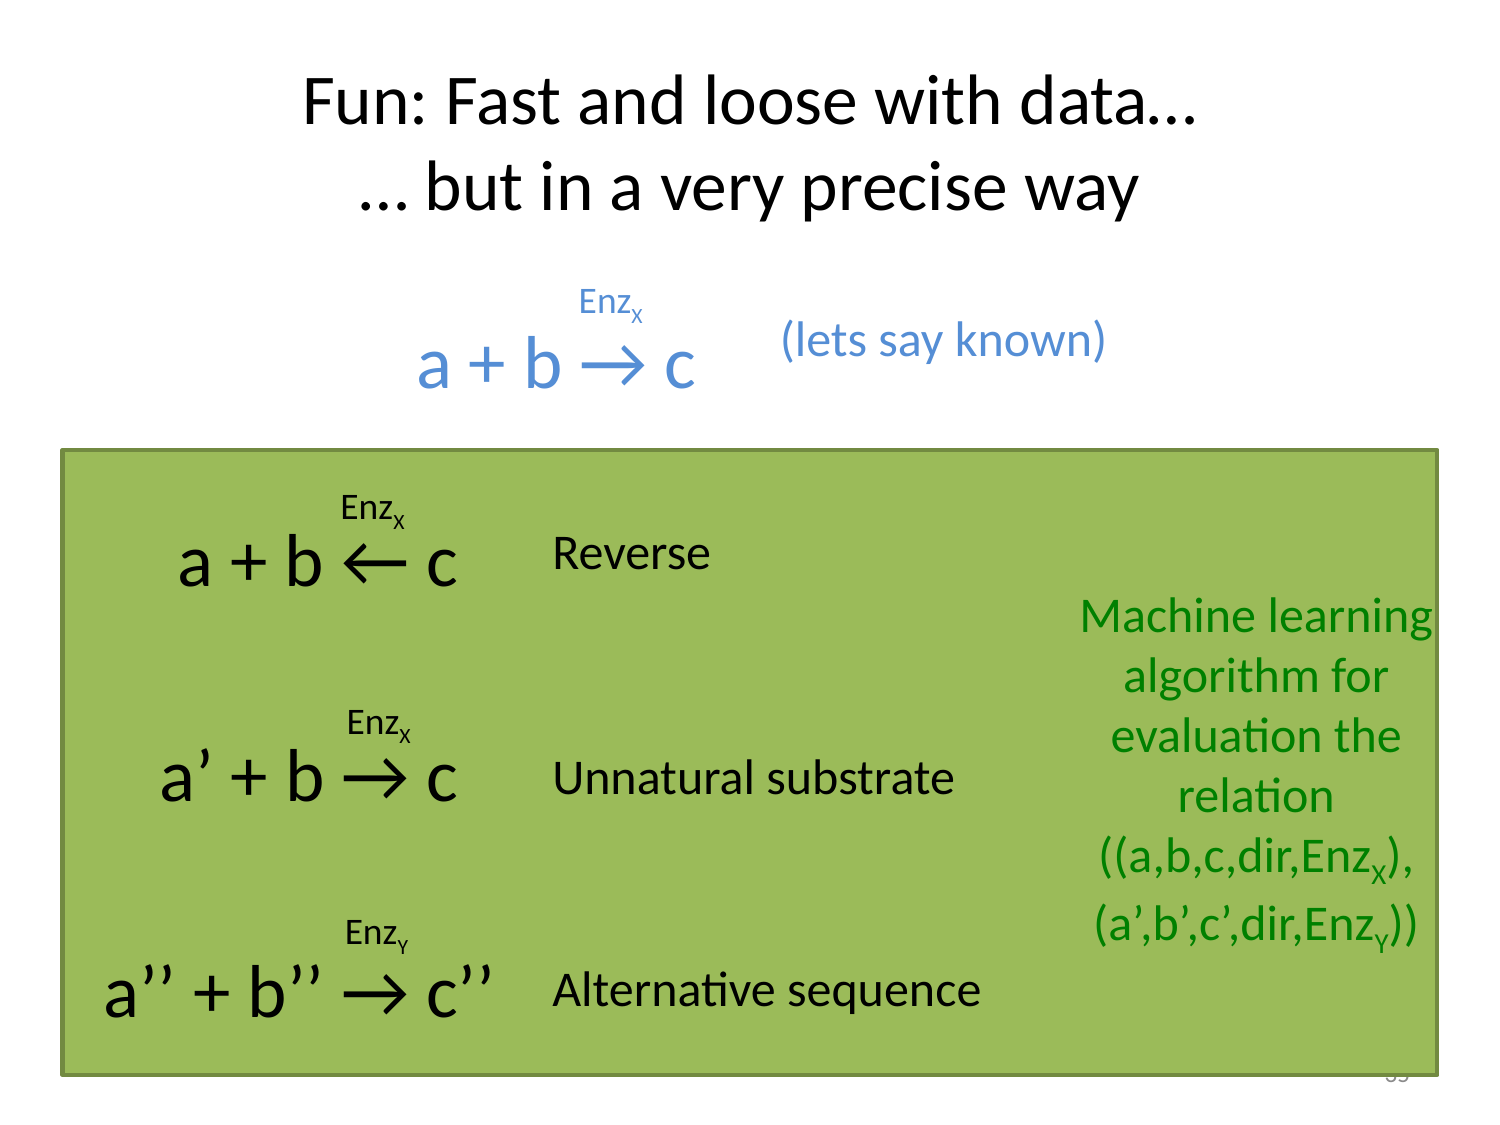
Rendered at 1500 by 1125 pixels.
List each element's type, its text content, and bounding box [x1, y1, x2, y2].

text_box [399, 268, 714, 413]
text_box Reverse [537, 511, 975, 587]
slide_number 35 [1074, 1077, 1425, 1103]
text_box [60, 448, 1439, 1077]
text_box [142, 689, 476, 826]
text_box (lets say known) [724, 299, 1163, 374]
text_box Machine learning algorithm for evaluation the relation ((a,b,c,dir,EnzX), (a’,b’,c’,dir,EnzY)) [1037, 574, 1475, 967]
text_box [87, 899, 513, 1042]
text_box Unnatural substrate [537, 736, 975, 812]
text_box Alternative sequence [537, 949, 1050, 1024]
title Fun: Fast and loose with data… … but in a very precise way [75, 45, 1425, 233]
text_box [161, 474, 476, 611]
